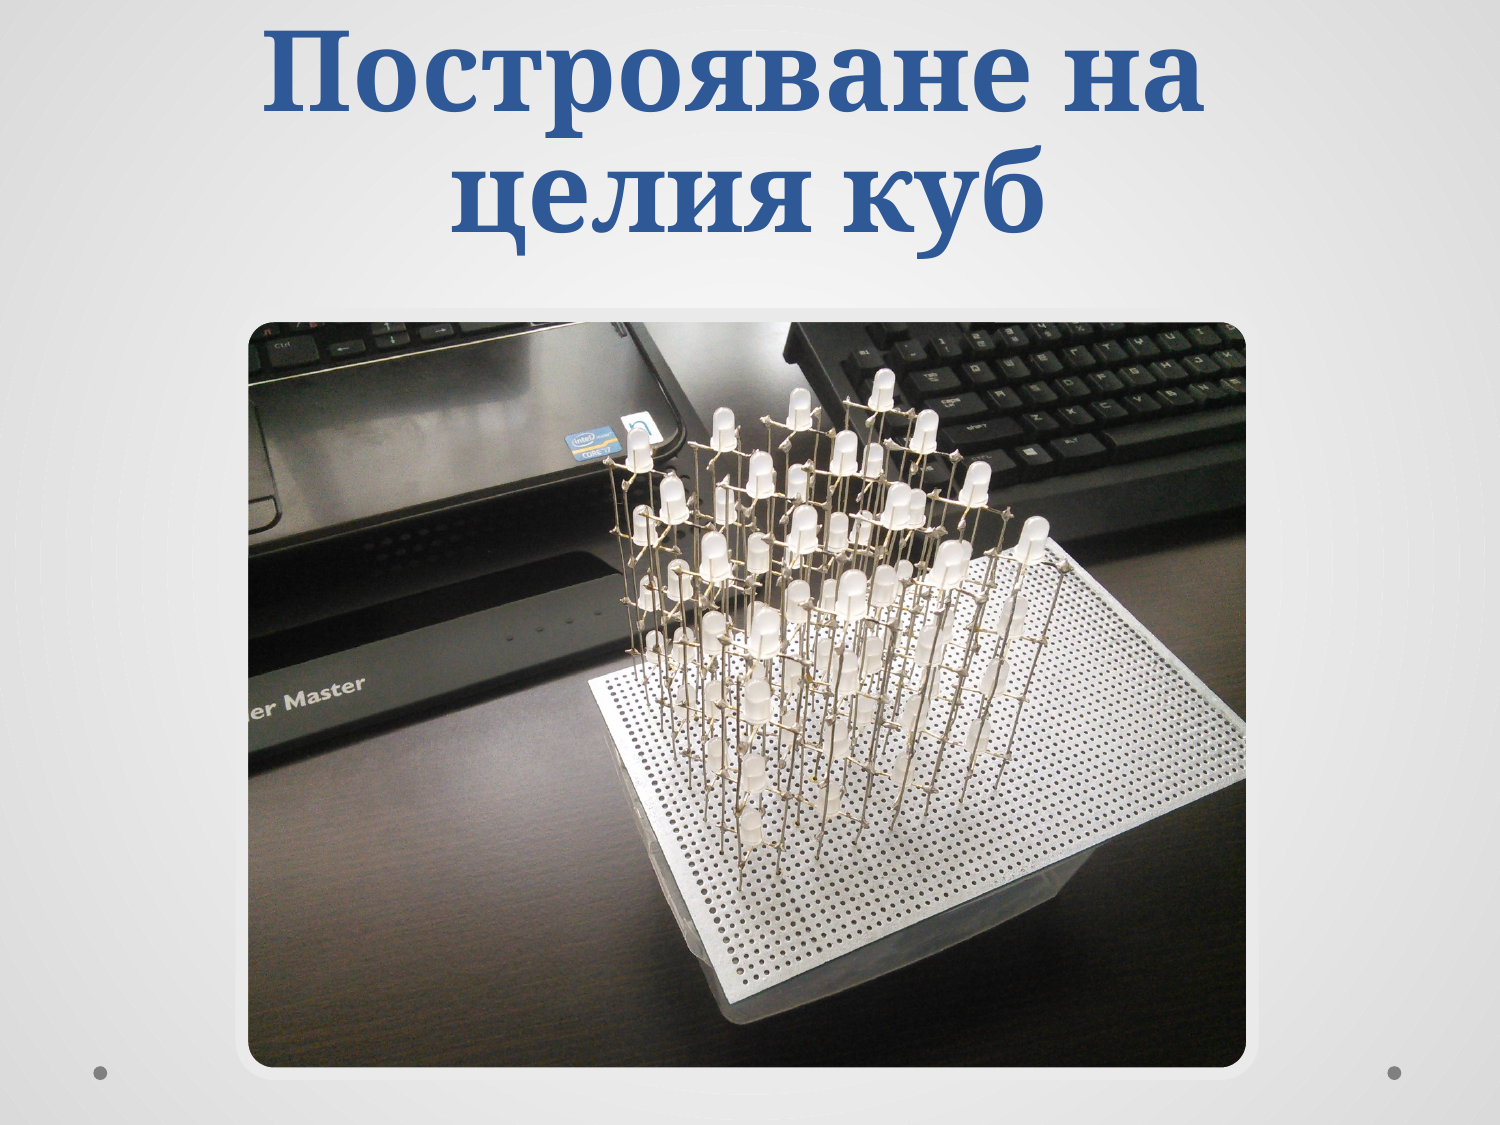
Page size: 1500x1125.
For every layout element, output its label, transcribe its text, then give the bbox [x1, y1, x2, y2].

title Построяване на целия куб [75, 0, 1425, 263]
picture [241, 314, 1253, 1074]
